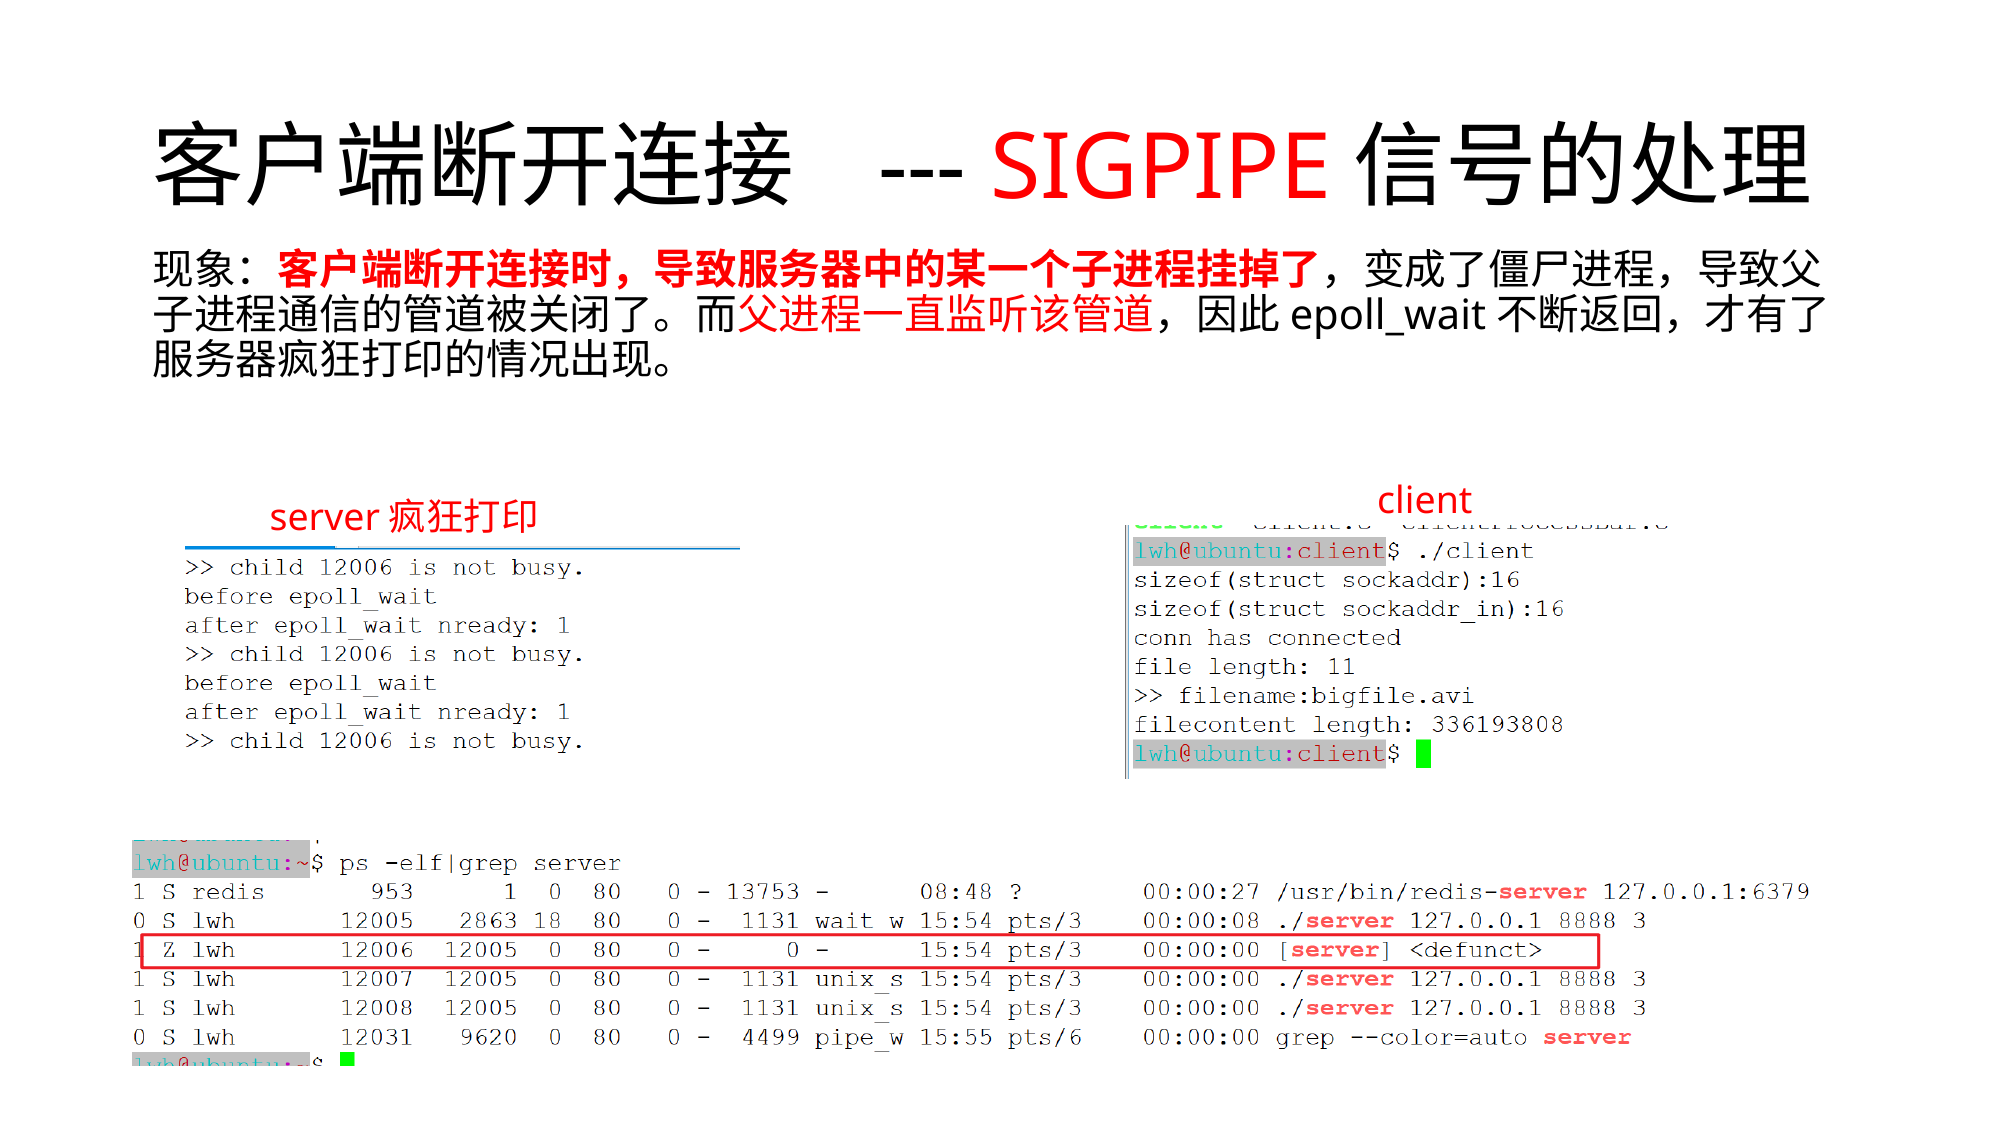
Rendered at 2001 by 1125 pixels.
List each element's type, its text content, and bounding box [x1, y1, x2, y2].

text_box server疯狂打印 [254, 485, 554, 546]
picture [1125, 525, 1738, 779]
text_box client [1362, 468, 1488, 525]
title 客户端断开连接 --- SIGPIPE信号的处理 [137, 59, 1863, 240]
picture [185, 546, 740, 755]
list 现象：客户端断开连接时，导致服务器中的某一个子进程挂掉了，变成了僵尸进程，导致父子进程通信的管道被关闭了。而父进程一直监听该管道，因此epoll_wait不断返回，才有了服务器疯狂打印的情况出现。 [137, 240, 1863, 955]
picture [129, 840, 1834, 1066]
